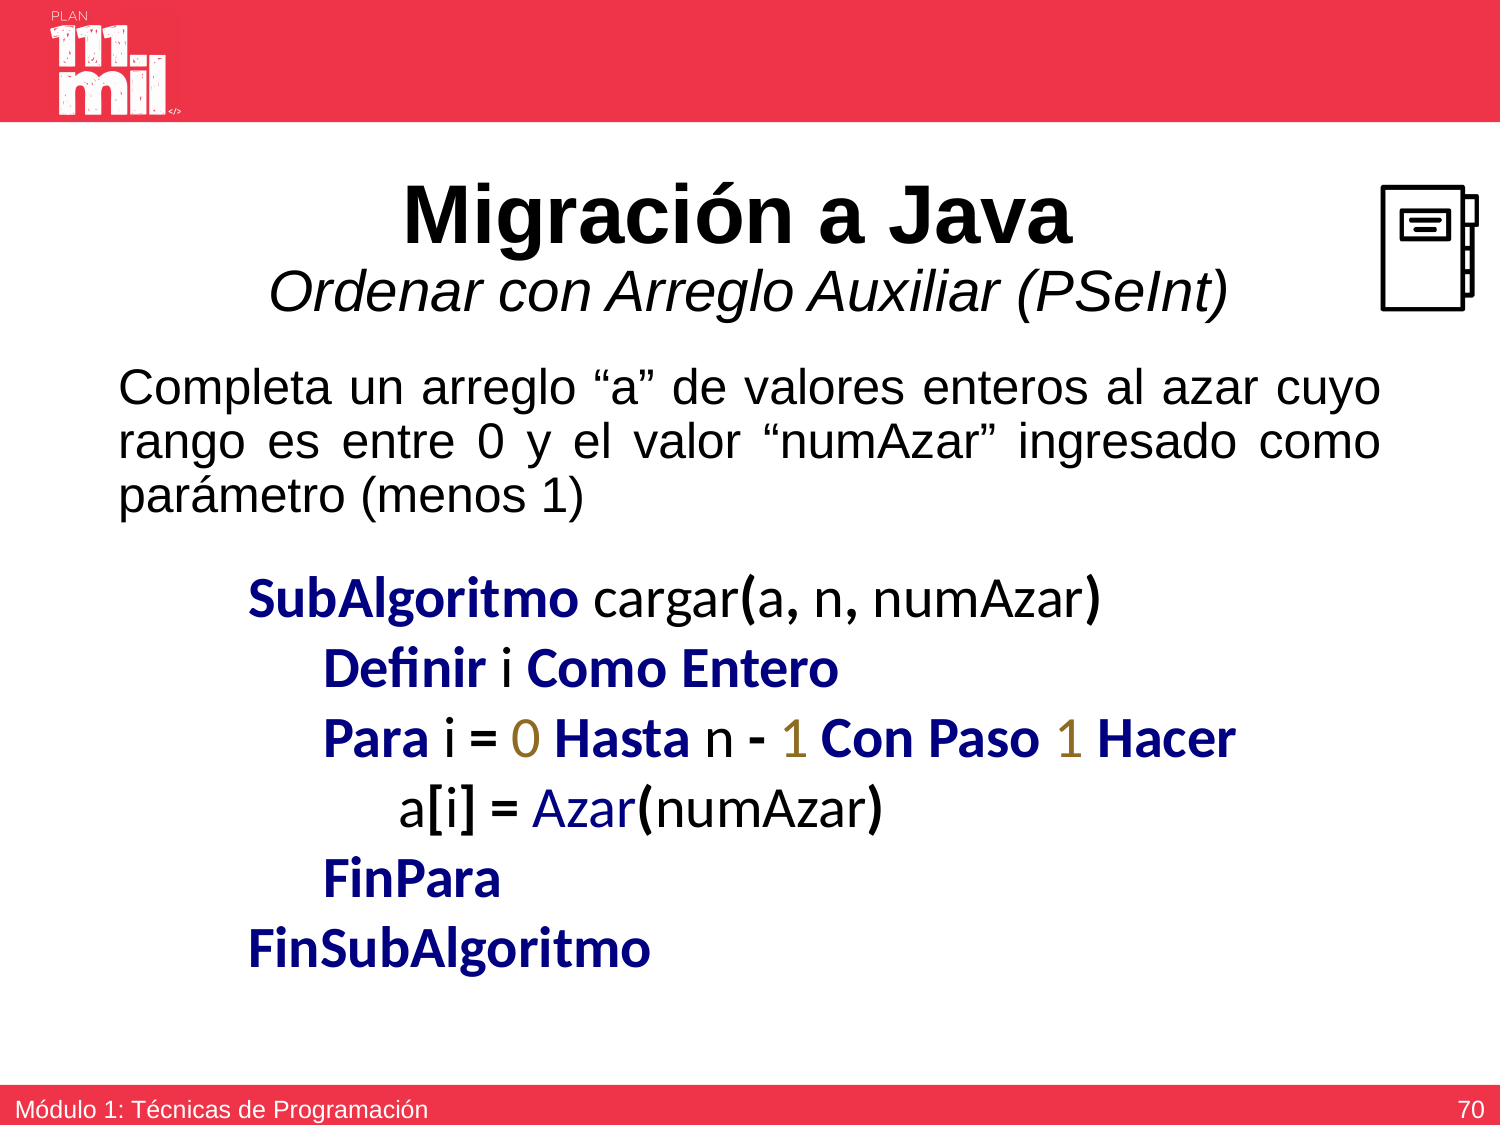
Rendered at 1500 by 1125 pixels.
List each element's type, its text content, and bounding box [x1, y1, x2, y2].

picture [1350, 173, 1500, 323]
footer Módulo 1: Técnicas de Programación [0, 1078, 507, 1125]
title Migración a Java Ordenar con Arreglo Auxiliar (PSeInt) [103, 147, 1397, 348]
text_box Completa un arreglo “a” de valores enteros al azar cuyo rango es entre 0 y el valor “numAzar” ingresado como parámetro (menos 1) [103, 354, 1397, 552]
slide_number 69 [1162, 1078, 1500, 1125]
text_box SubAlgoritmo cargar(a, n, numAzar) Definir i Como Entero Para i = 0 Hasta n - 1 Con Paso 1 Hacer a[i] = Azar(numAzar) FinPara FinSubAlgoritmo [233, 552, 1267, 987]
